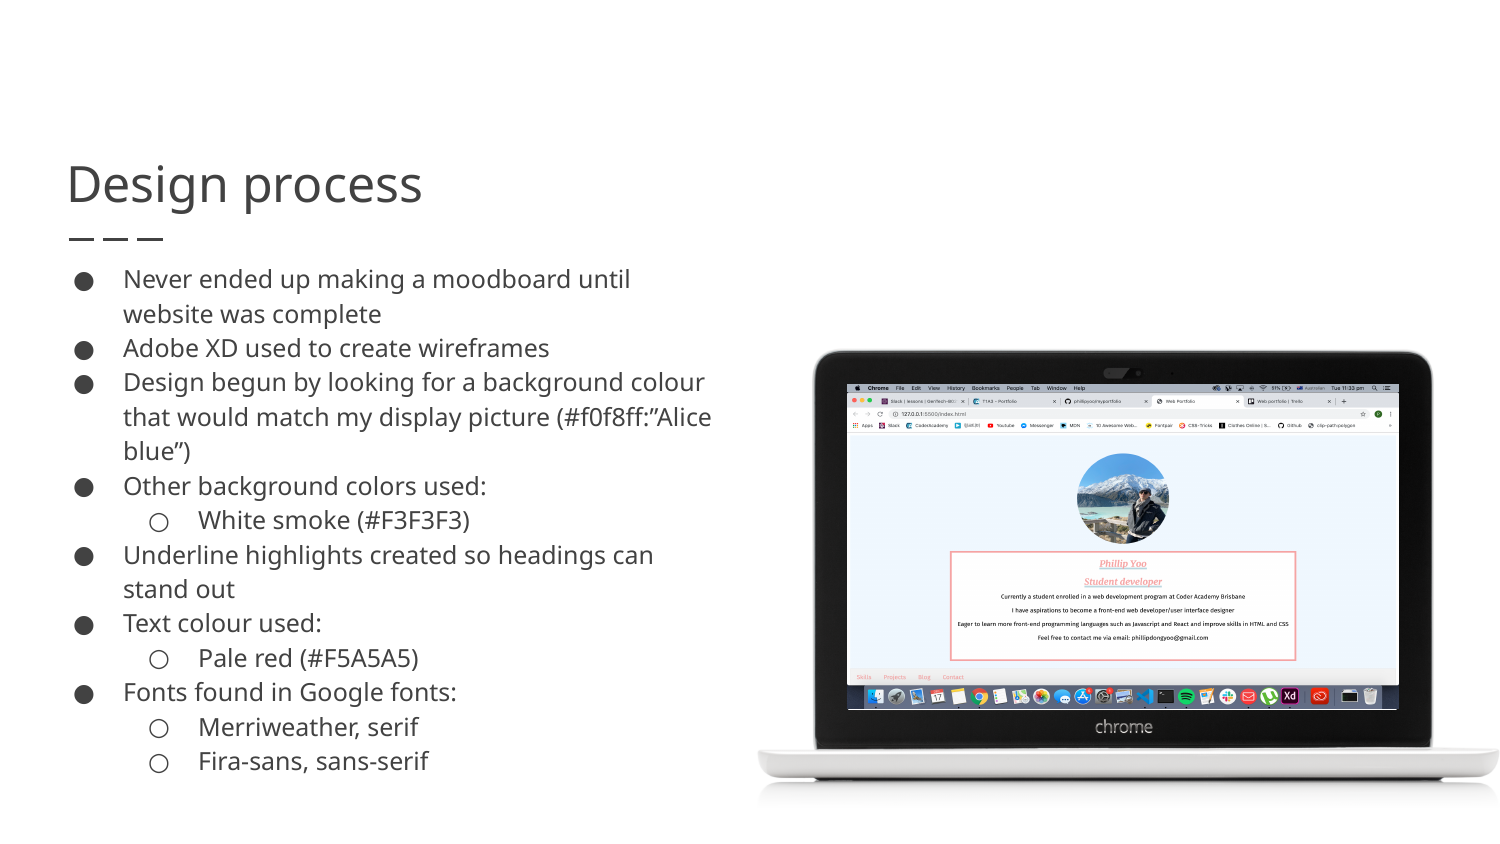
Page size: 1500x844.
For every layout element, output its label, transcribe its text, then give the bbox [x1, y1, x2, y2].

list Never ended up making a moodboard until website was complete Adobe XD used to create wireframes Design begun by looking for a background colour that would match my display picture (#f0f8ff:”Alice blue”) Other background colors used: White smoke (#F3F3F3) Underline highlights created so headings can stand out Text colour used: Pale red (#F5A5A5) Fonts found in Google fonts: Merriweather, serif Fira-sans, sans-serif [33, 244, 734, 829]
title Design process [51, 103, 512, 228]
picture [756, 347, 1500, 808]
